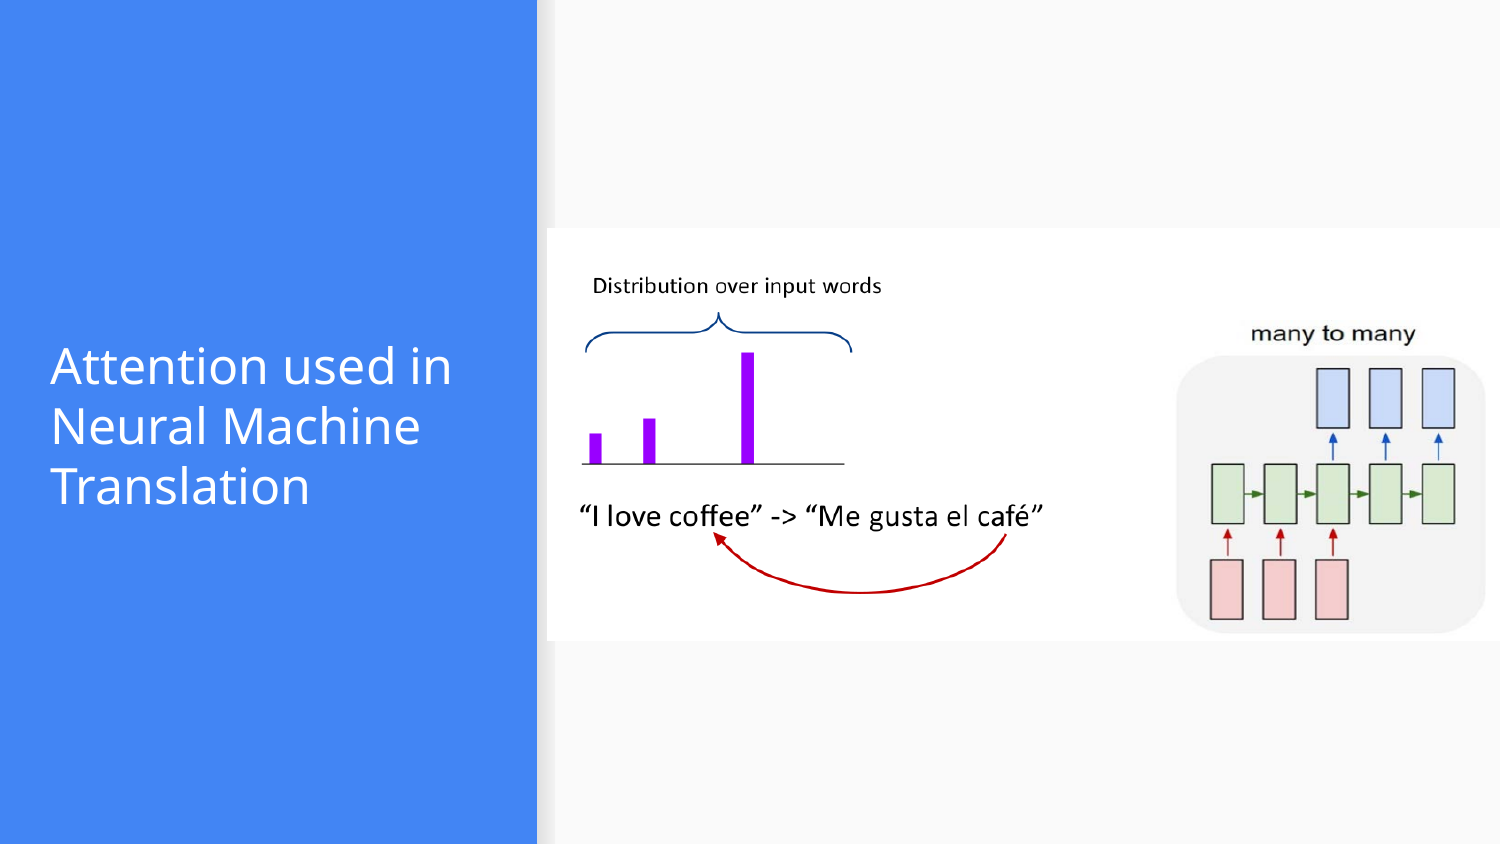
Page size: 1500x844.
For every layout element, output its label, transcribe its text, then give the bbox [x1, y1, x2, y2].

title Attention used in Neural Machine Translation [35, 485, 497, 530]
picture [547, 228, 1500, 641]
